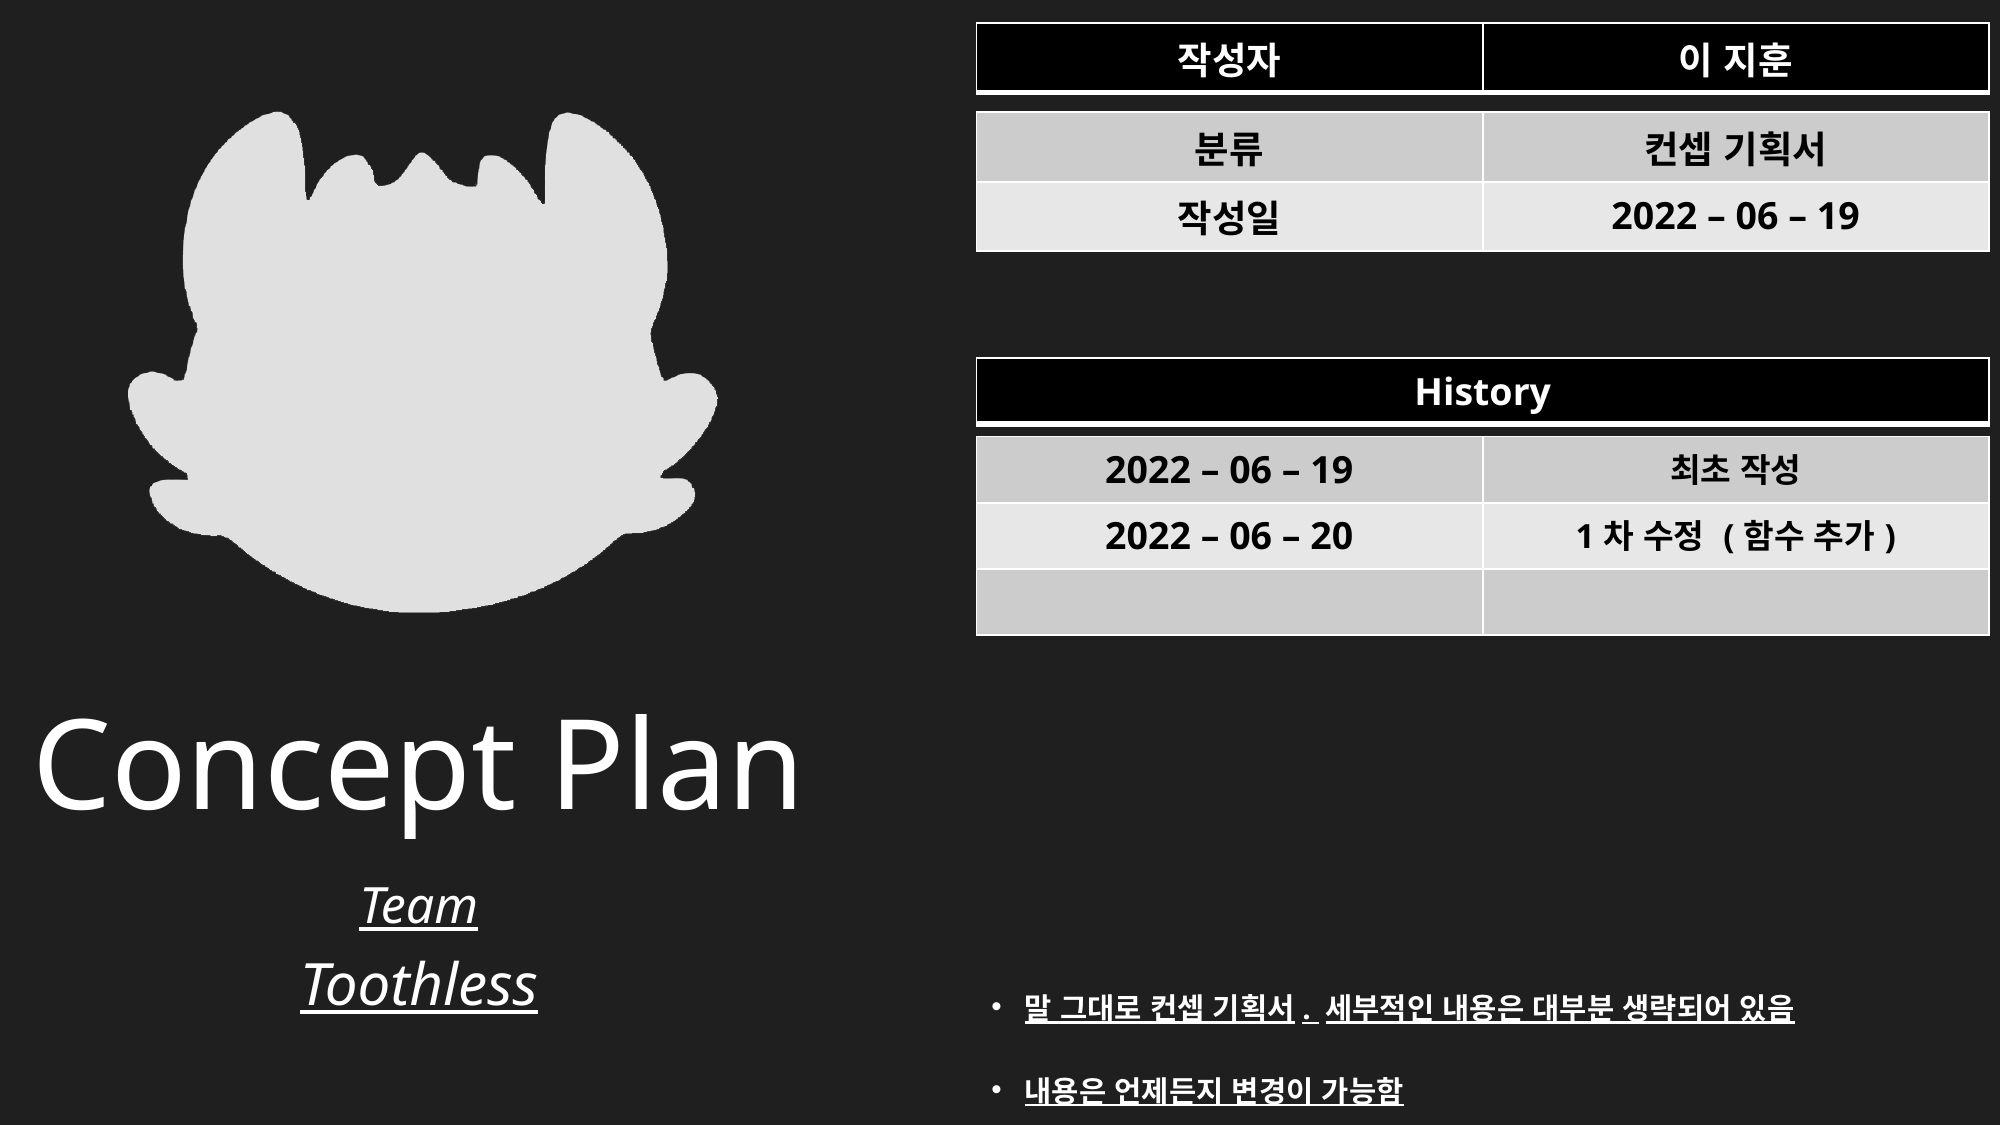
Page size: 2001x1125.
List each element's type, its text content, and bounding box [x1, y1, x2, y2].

table_header 작성자 [977, 24, 1482, 90]
table_cell [977, 570, 1482, 634]
table_header 이 지훈 [1484, 24, 1988, 90]
title Concept Plan [0, 662, 838, 844]
table_cell [1484, 570, 1988, 634]
table_cell 2022 – 06 – 20 [977, 504, 1482, 568]
table_cell 작성일 [977, 183, 1482, 250]
text_box 말 그대로 컨셉 기획서. 세부적인 내용은 대부분 생략되어 있음 내용은 언제든지 변경이 가능함 [976, 955, 1989, 1119]
table_header 2022 – 06 – 19 [977, 437, 1482, 502]
table_header History [977, 359, 1988, 421]
table_header 분류 [977, 113, 1482, 181]
table_cell 1차 수정 (함수 추가) [1484, 504, 1988, 568]
table_header 컨셉 기획서 [1484, 113, 1988, 181]
table_cell 2022 – 06 – 19 [1484, 183, 1988, 250]
picture [112, 96, 725, 628]
table_header 최초 작성 [1484, 437, 1988, 502]
subtitle Team Toothless [0, 844, 838, 1048]
